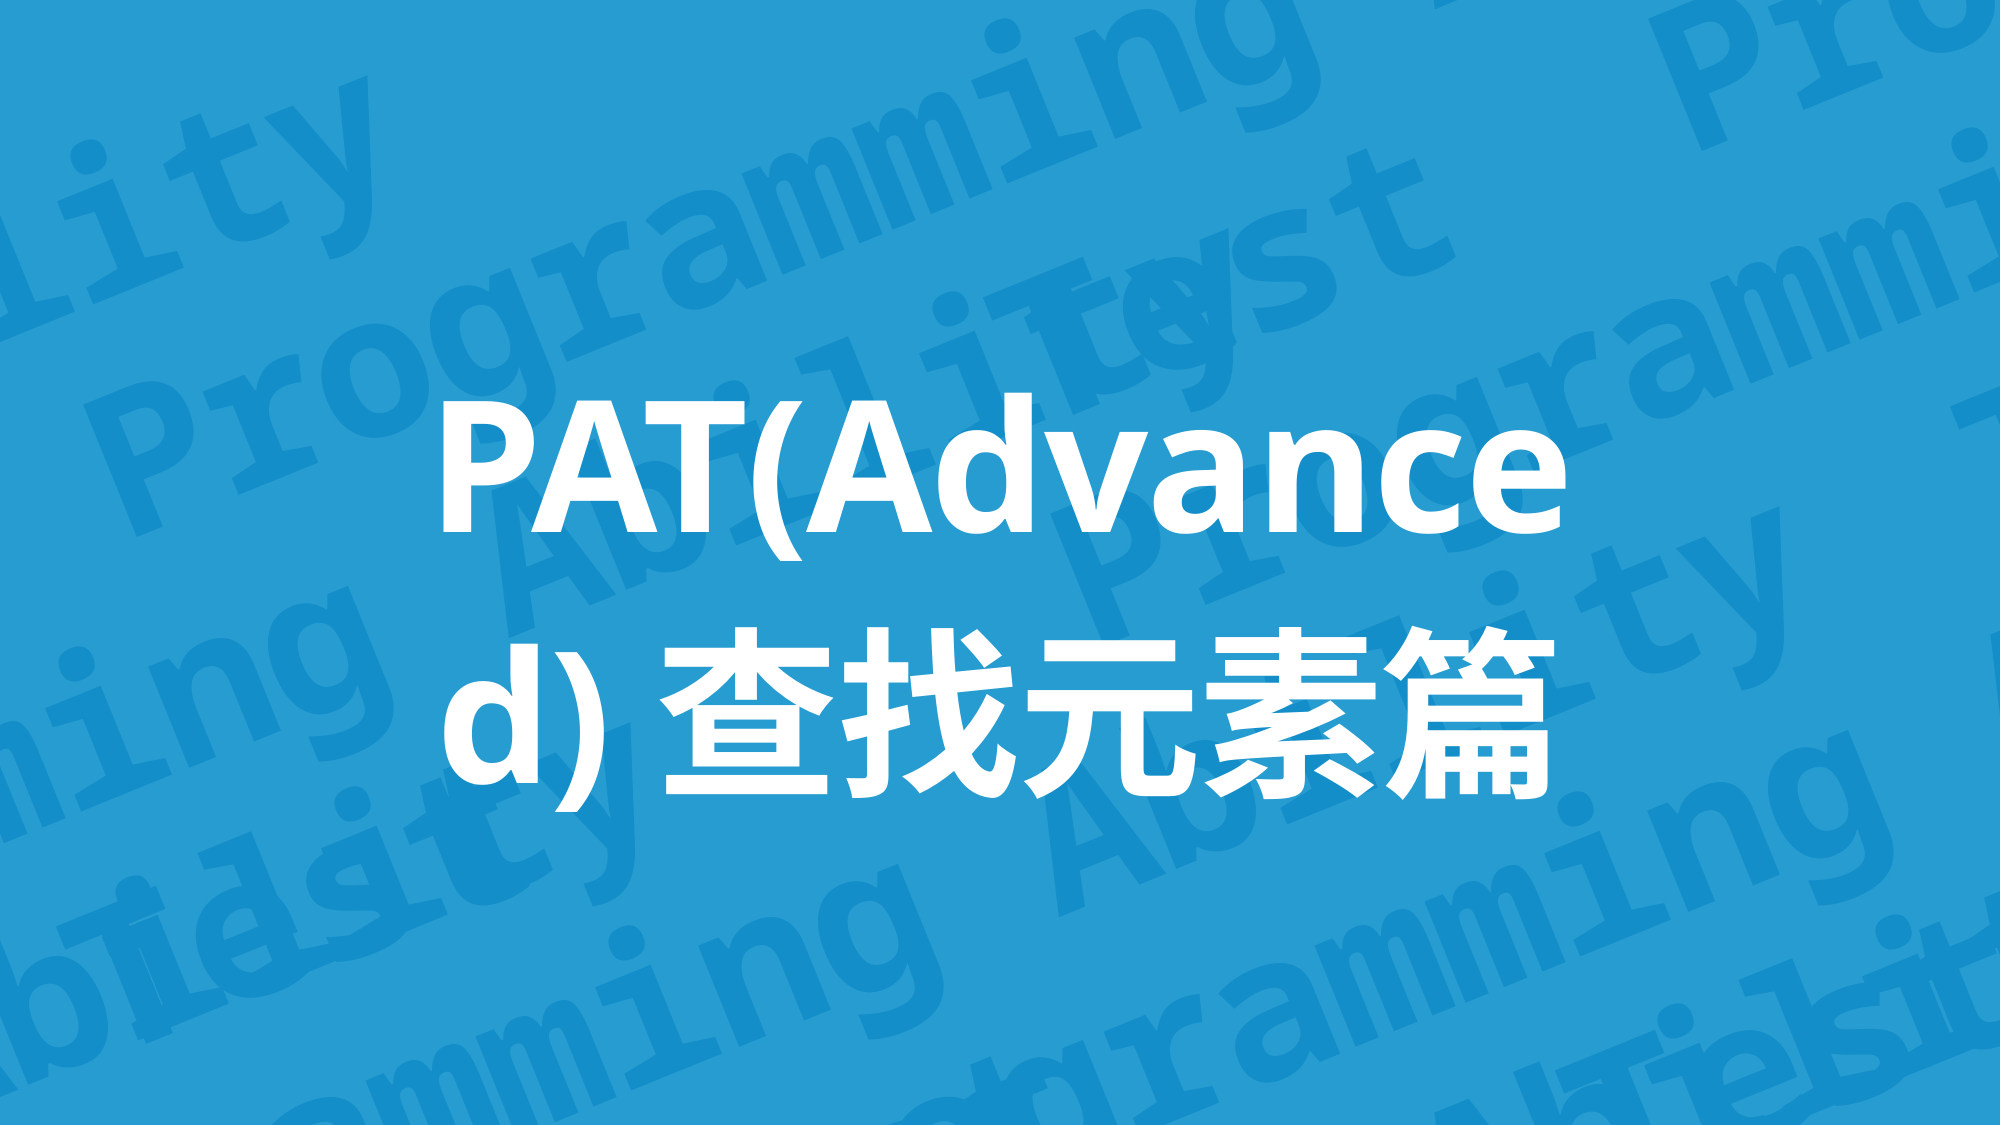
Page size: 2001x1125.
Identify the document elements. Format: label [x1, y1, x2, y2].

text_box [0, 0, 2000, 1125]
